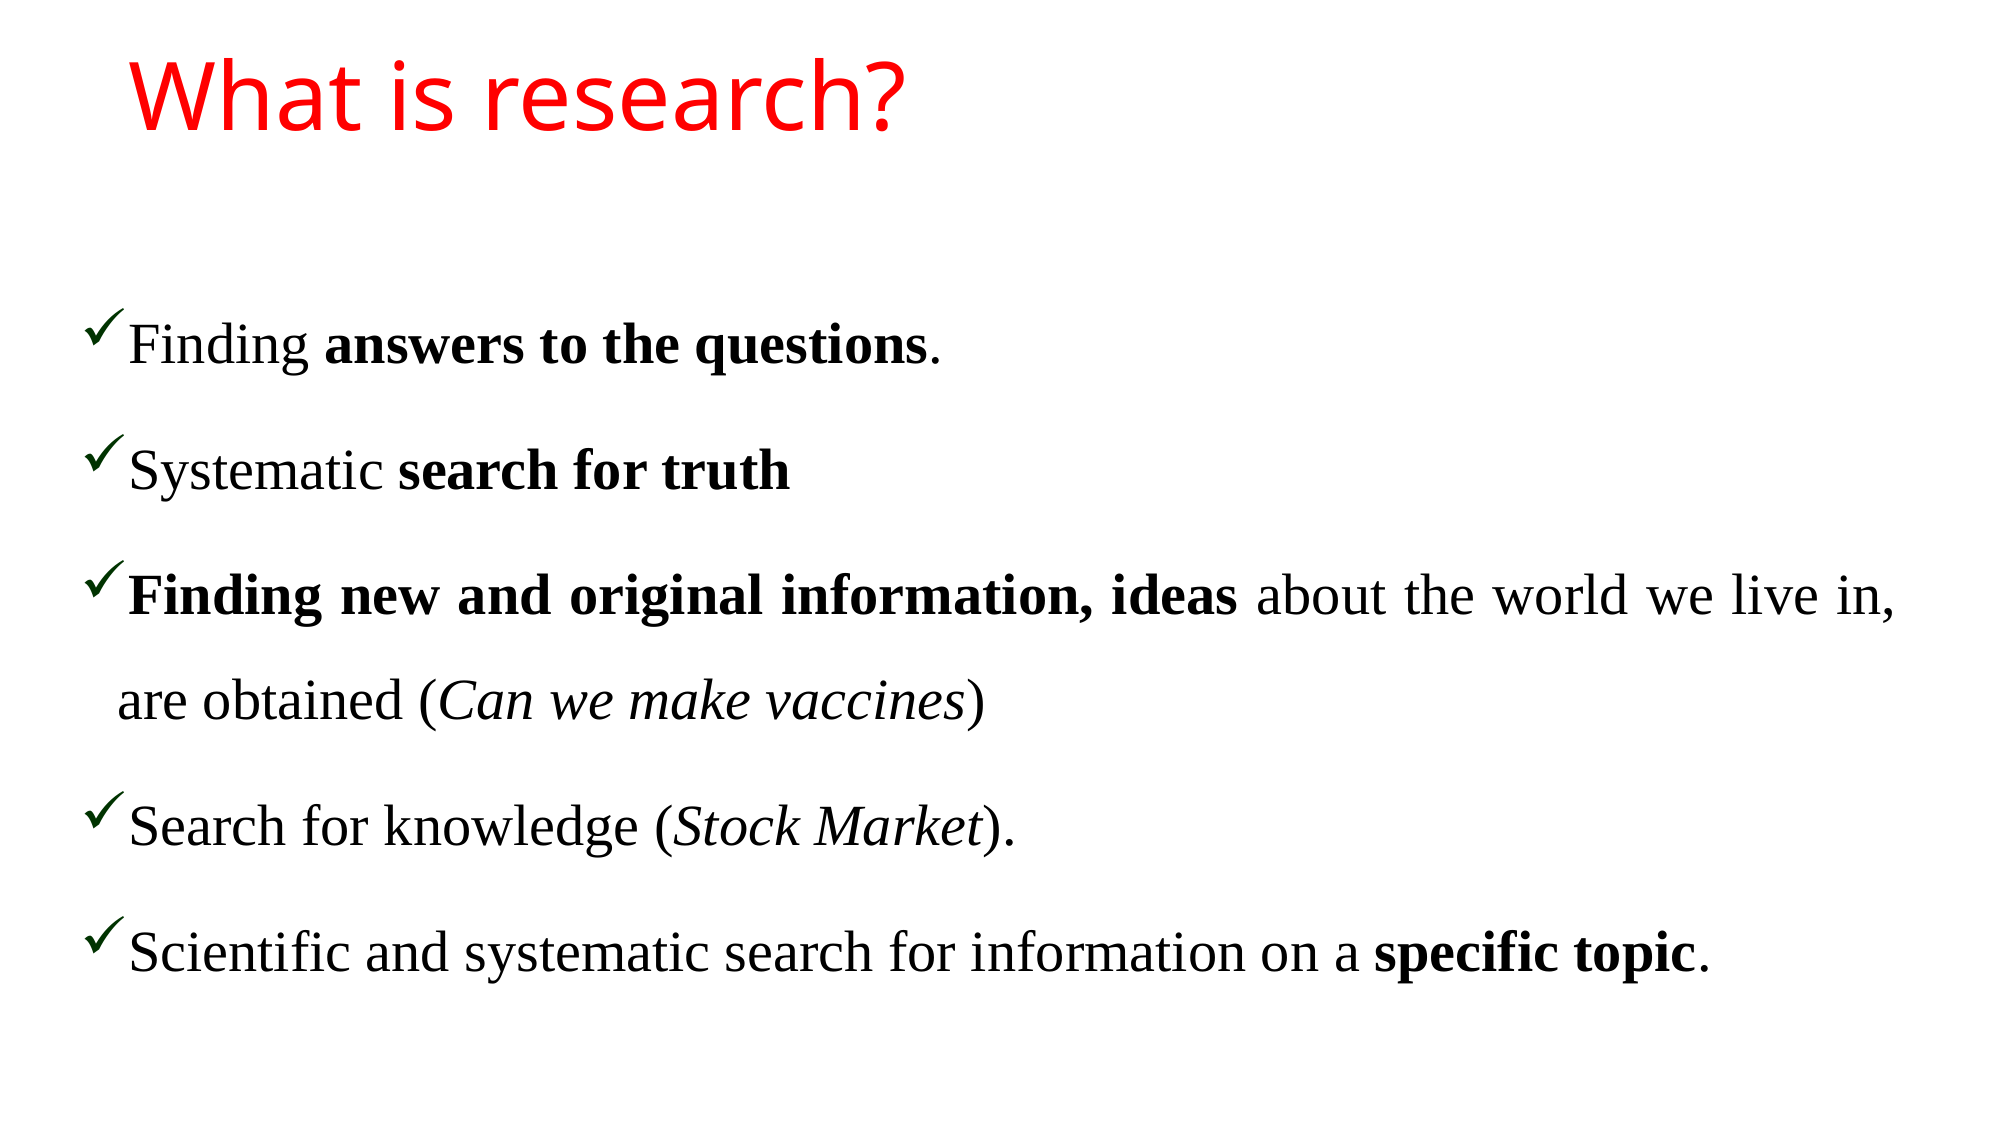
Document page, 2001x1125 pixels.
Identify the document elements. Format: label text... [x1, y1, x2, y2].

title What is research? [113, 41, 1389, 159]
list Finding answers to the questions. Systematic search for truth Finding new and original information, ideas about the world we live in, are obtained (Can we make vaccines) Search for knowledge (Stock Market). Scientific and systematic search for information on a specific topic. [64, 262, 1912, 1125]
